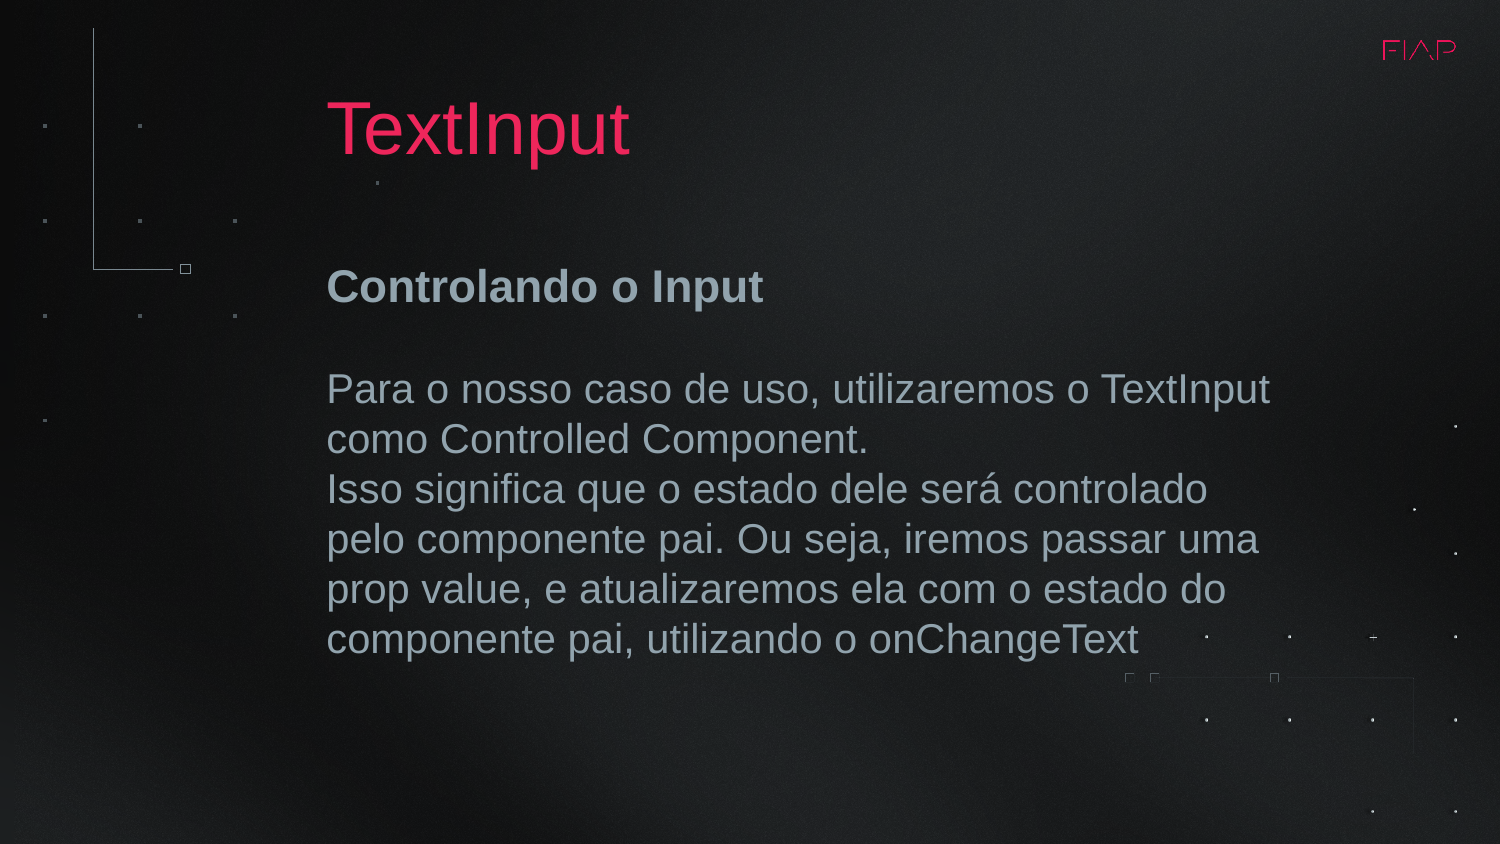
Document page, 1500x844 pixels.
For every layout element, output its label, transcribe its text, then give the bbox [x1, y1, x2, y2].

text_box Controlando o Input Para o nosso caso de uso, utilizaremos o TextInput como Controlled Component. Isso significa que o estado dele será controlado pelo componente pai. Ou seja, iremos passar uma prop value, e atualizaremos ela com o estado do componente pai, utilizando o onChangeText [311, 249, 1292, 670]
picture [0, 0, 1500, 844]
text_box TextInput [383, 72, 1126, 177]
